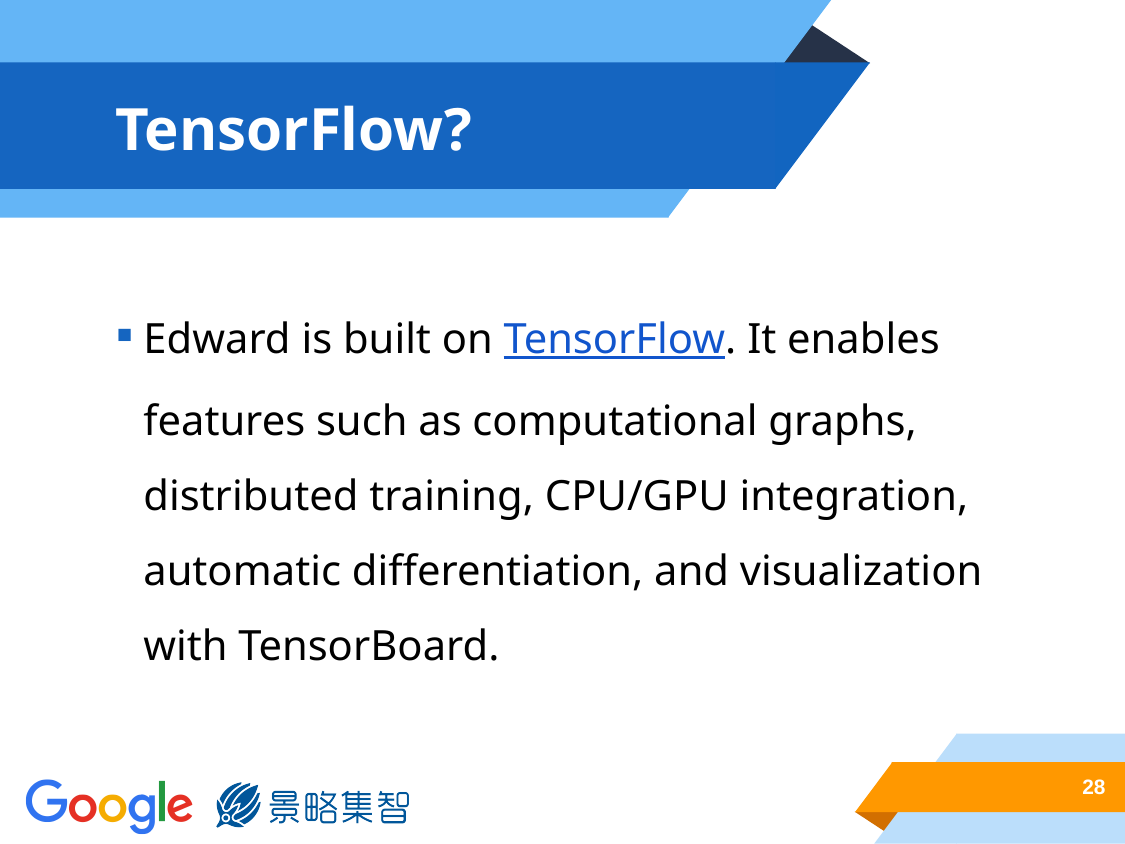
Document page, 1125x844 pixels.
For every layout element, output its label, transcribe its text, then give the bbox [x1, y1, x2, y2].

picture [216, 782, 409, 828]
list Edward is built on TensorFlow. It enables features such as computational graphs, distributed training, CPU/GPU integration, automatic differentiation, and visualization with TensorBoard. [100, 217, 1006, 734]
title TensorFlow? [100, 64, 776, 190]
slide_number 28 [937, 760, 1121, 813]
picture [19, 769, 198, 844]
